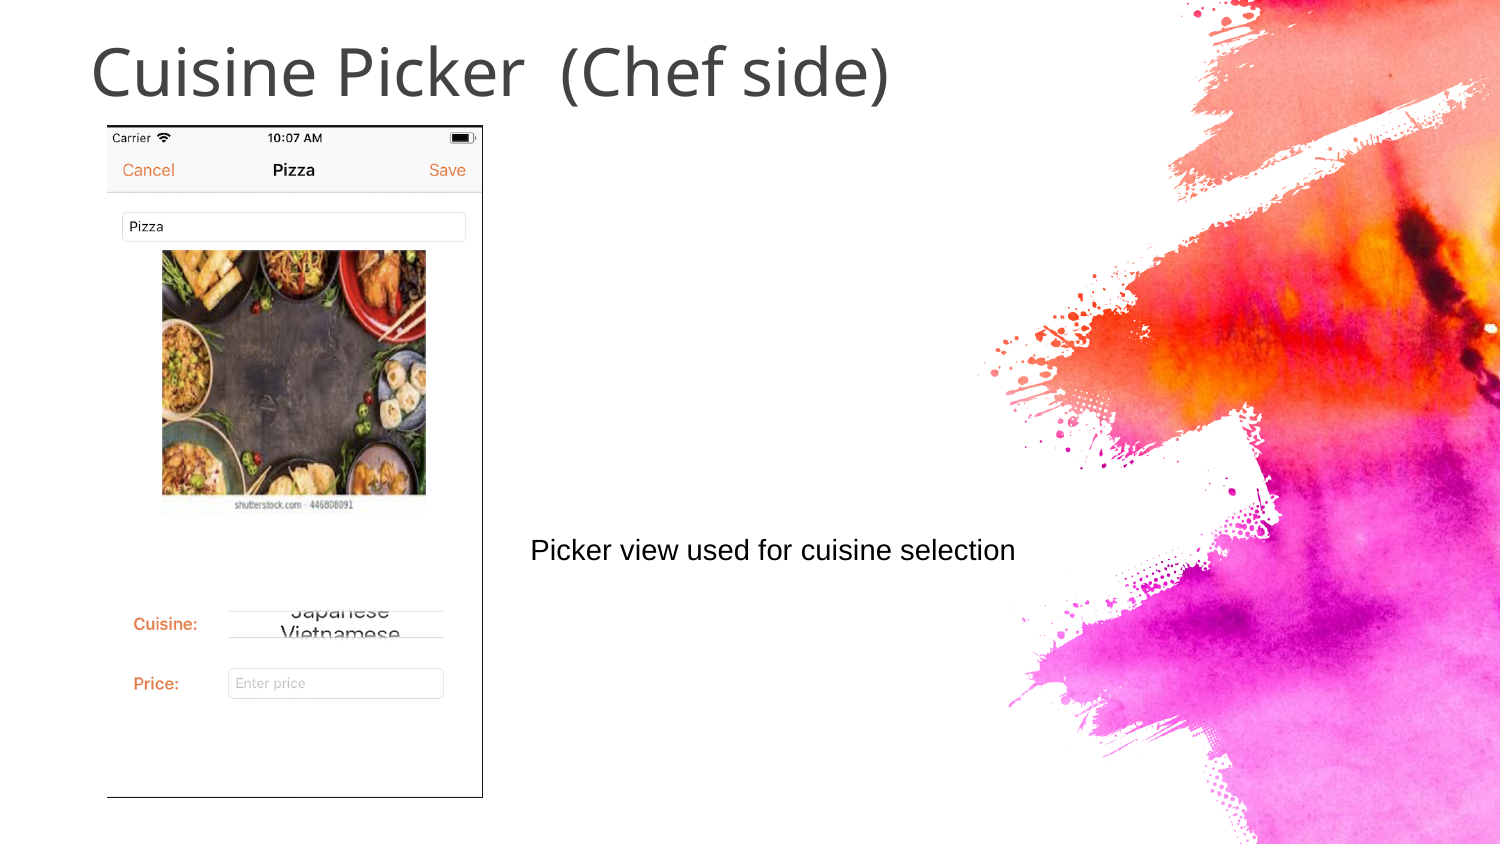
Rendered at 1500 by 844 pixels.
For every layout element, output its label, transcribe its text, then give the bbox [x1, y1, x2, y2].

title Cuisine Picker (Chef side) [75, 26, 970, 126]
picture [0, 0, 1500, 844]
text_box Picker view used for cuisine selection [515, 523, 1032, 574]
